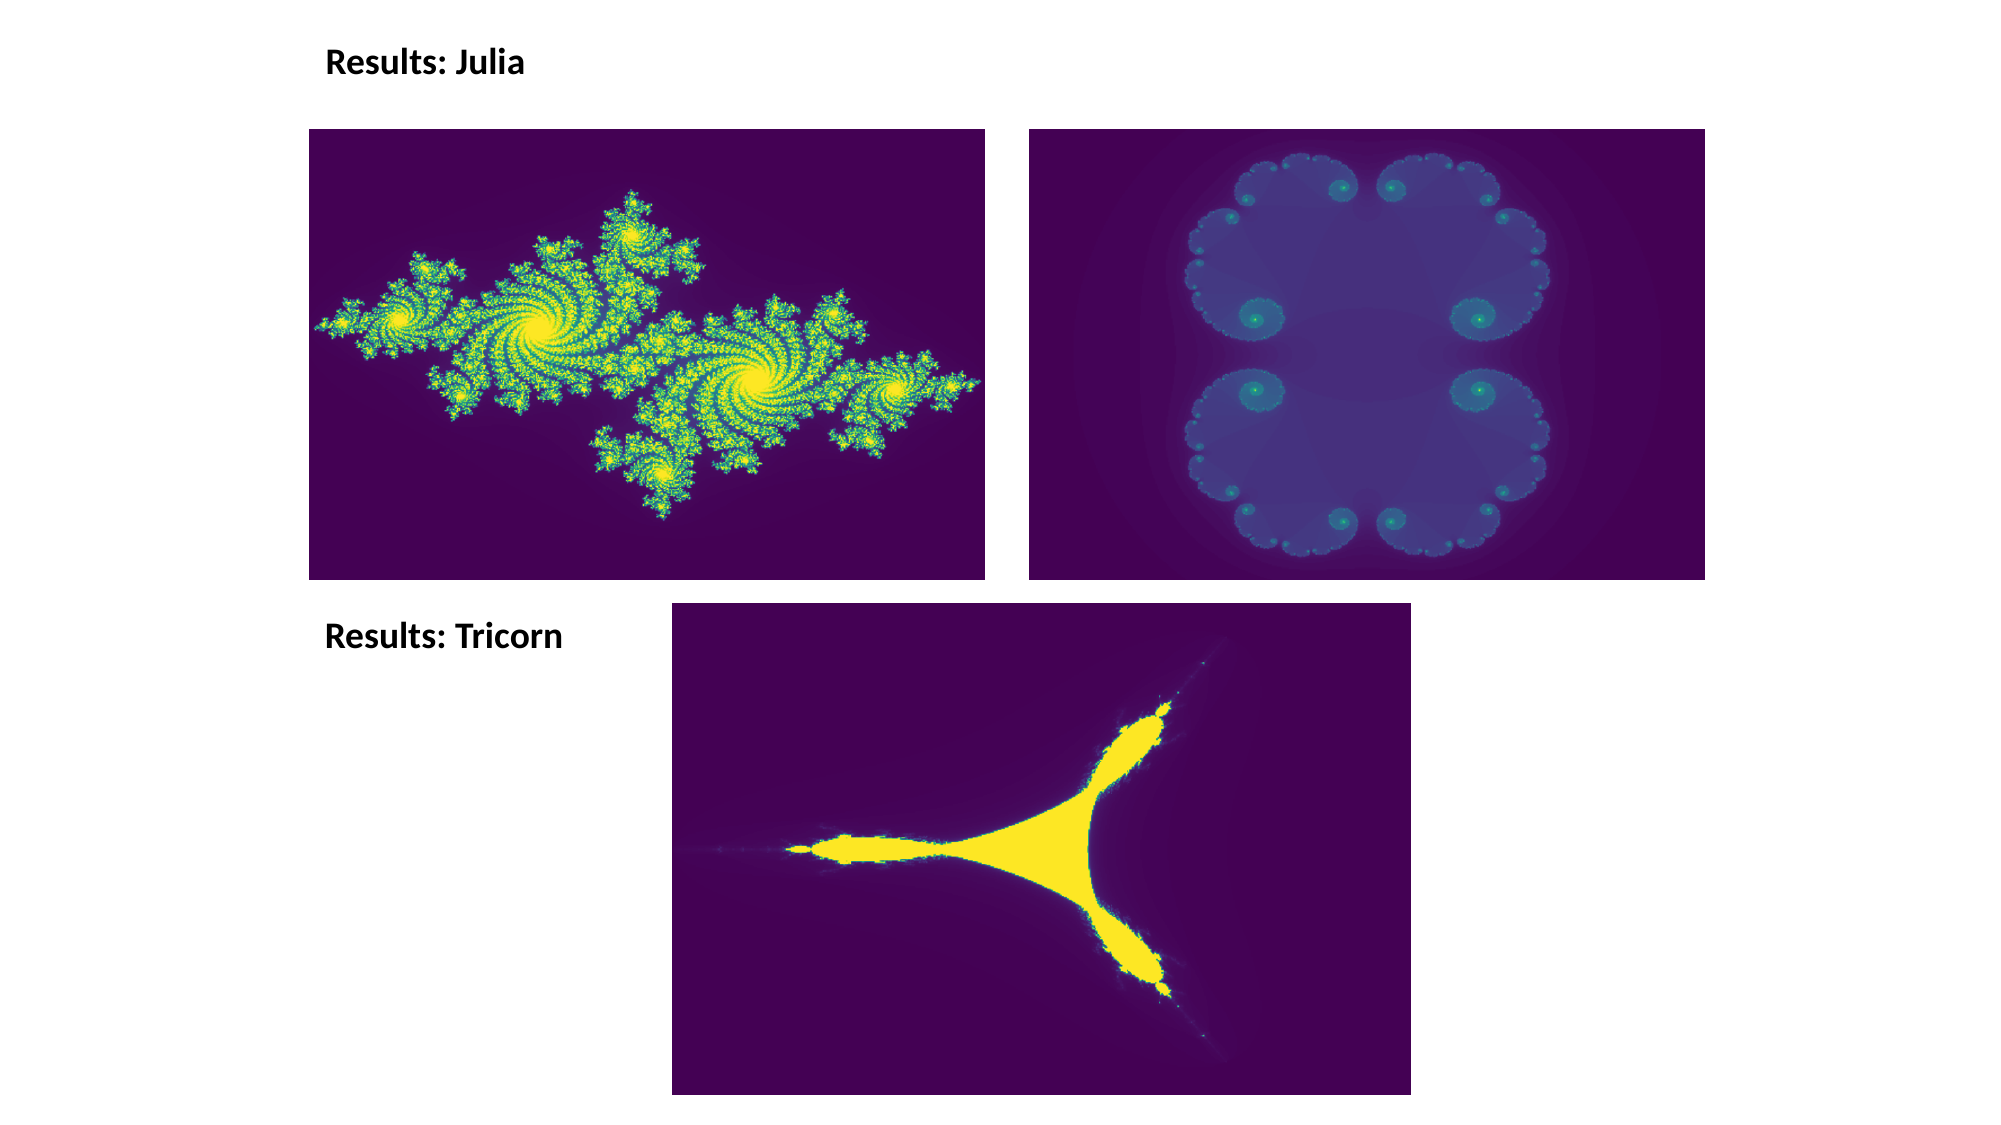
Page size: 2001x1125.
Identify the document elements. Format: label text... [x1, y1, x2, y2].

picture [672, 602, 1411, 1096]
text_box Results: Julia [310, 29, 541, 90]
text_box Results: Tricorn [309, 603, 670, 663]
picture [1029, 129, 1706, 581]
picture [309, 129, 986, 581]
